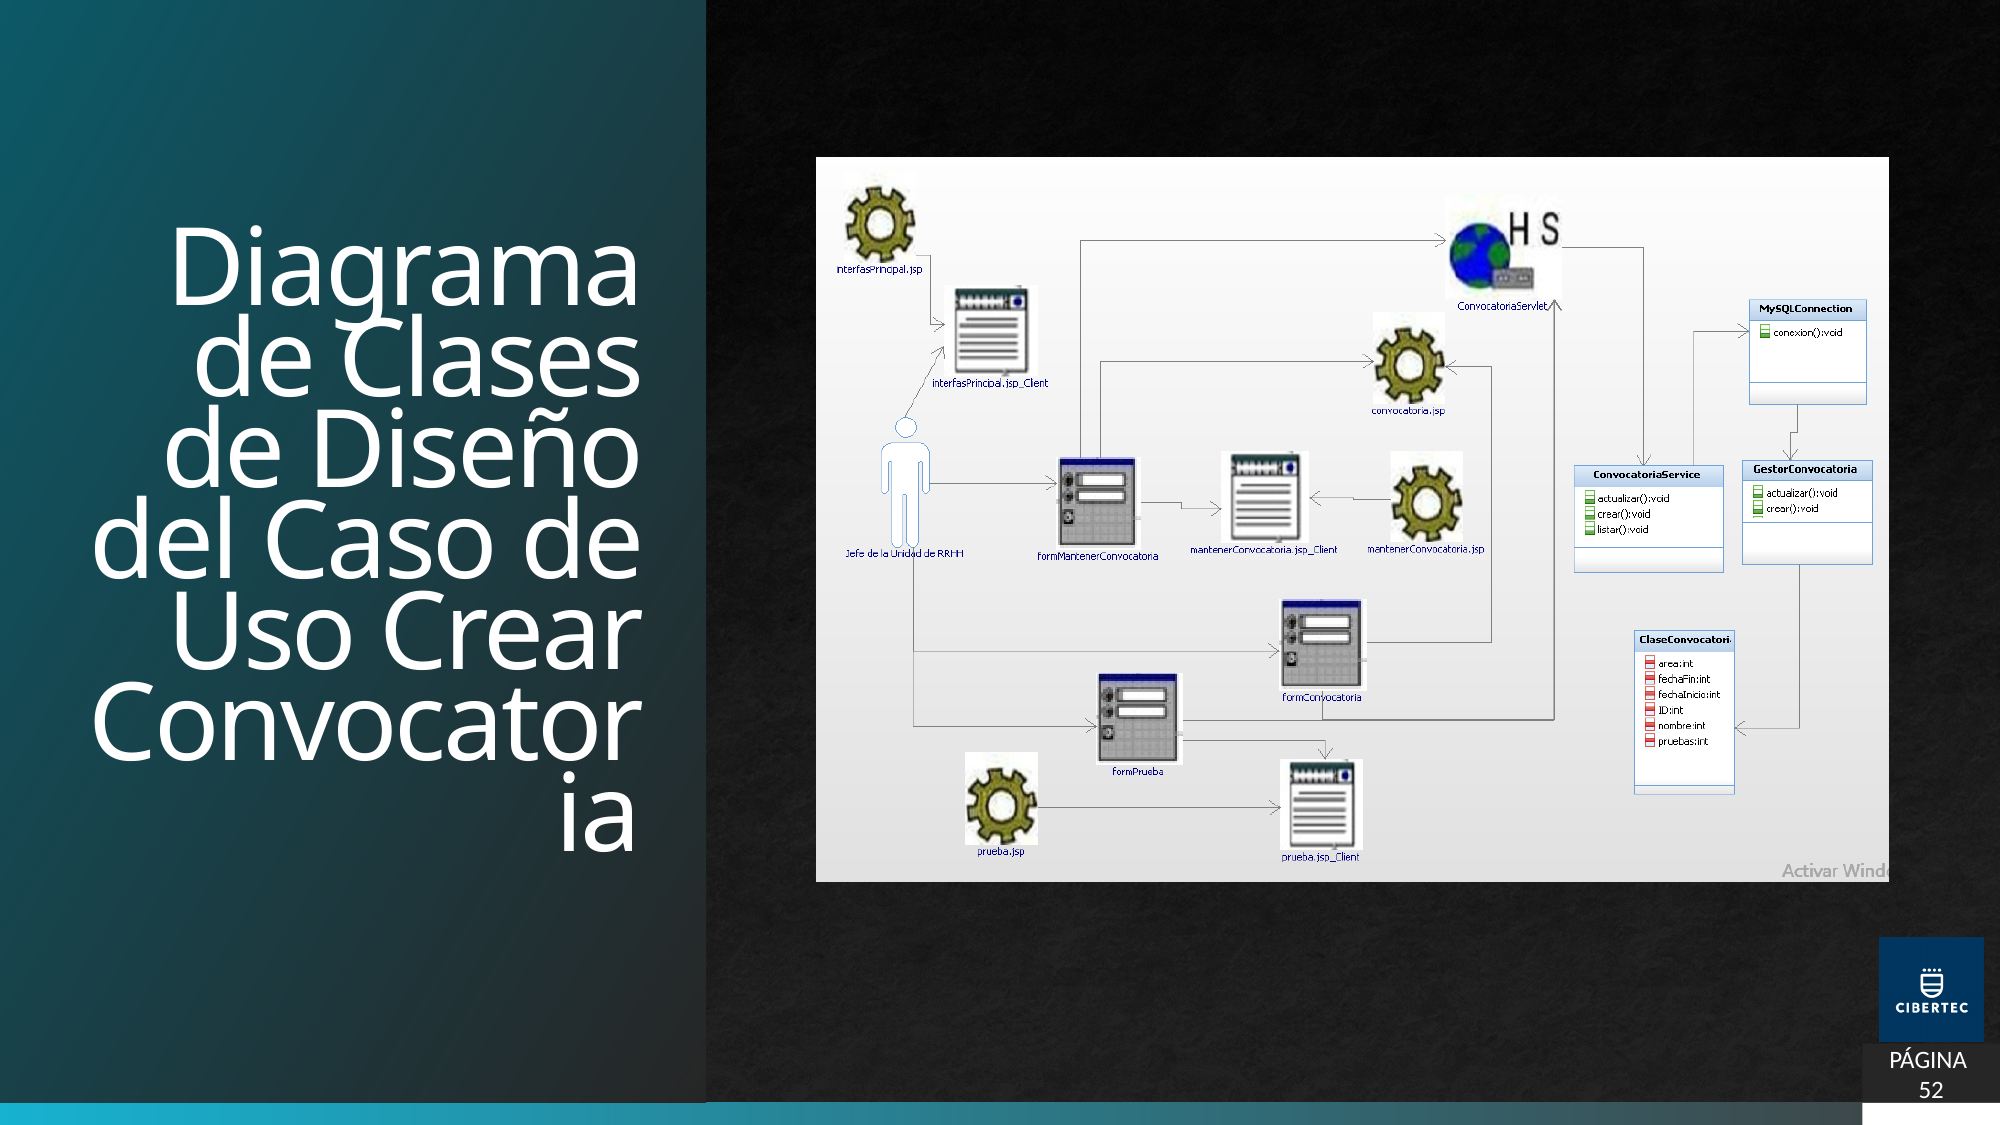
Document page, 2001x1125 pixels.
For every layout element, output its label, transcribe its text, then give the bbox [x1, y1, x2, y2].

picture [707, 0, 2000, 1103]
title Diagrama de Clases de Diseño del Caso de Uso Crear Convocatoria [0, 0, 707, 1103]
slide_number PÁGINA 52 [1862, 1043, 2000, 1103]
